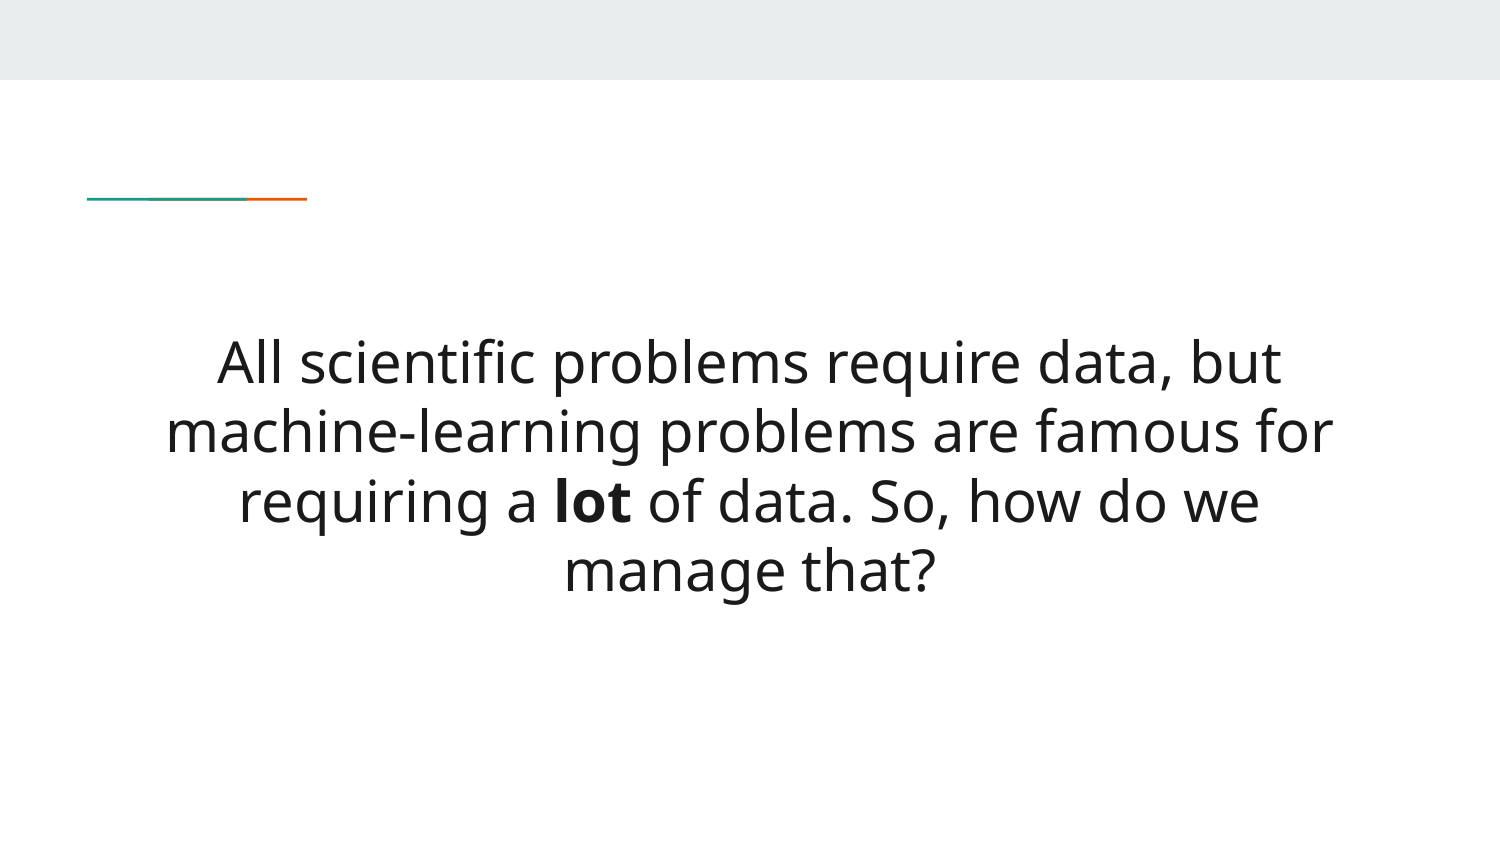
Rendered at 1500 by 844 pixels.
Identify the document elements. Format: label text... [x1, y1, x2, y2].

title All scientific problems require data, but machine-learning problems are famous for requiring a lot of data. So, how do we manage that? [119, 216, 1381, 713]
